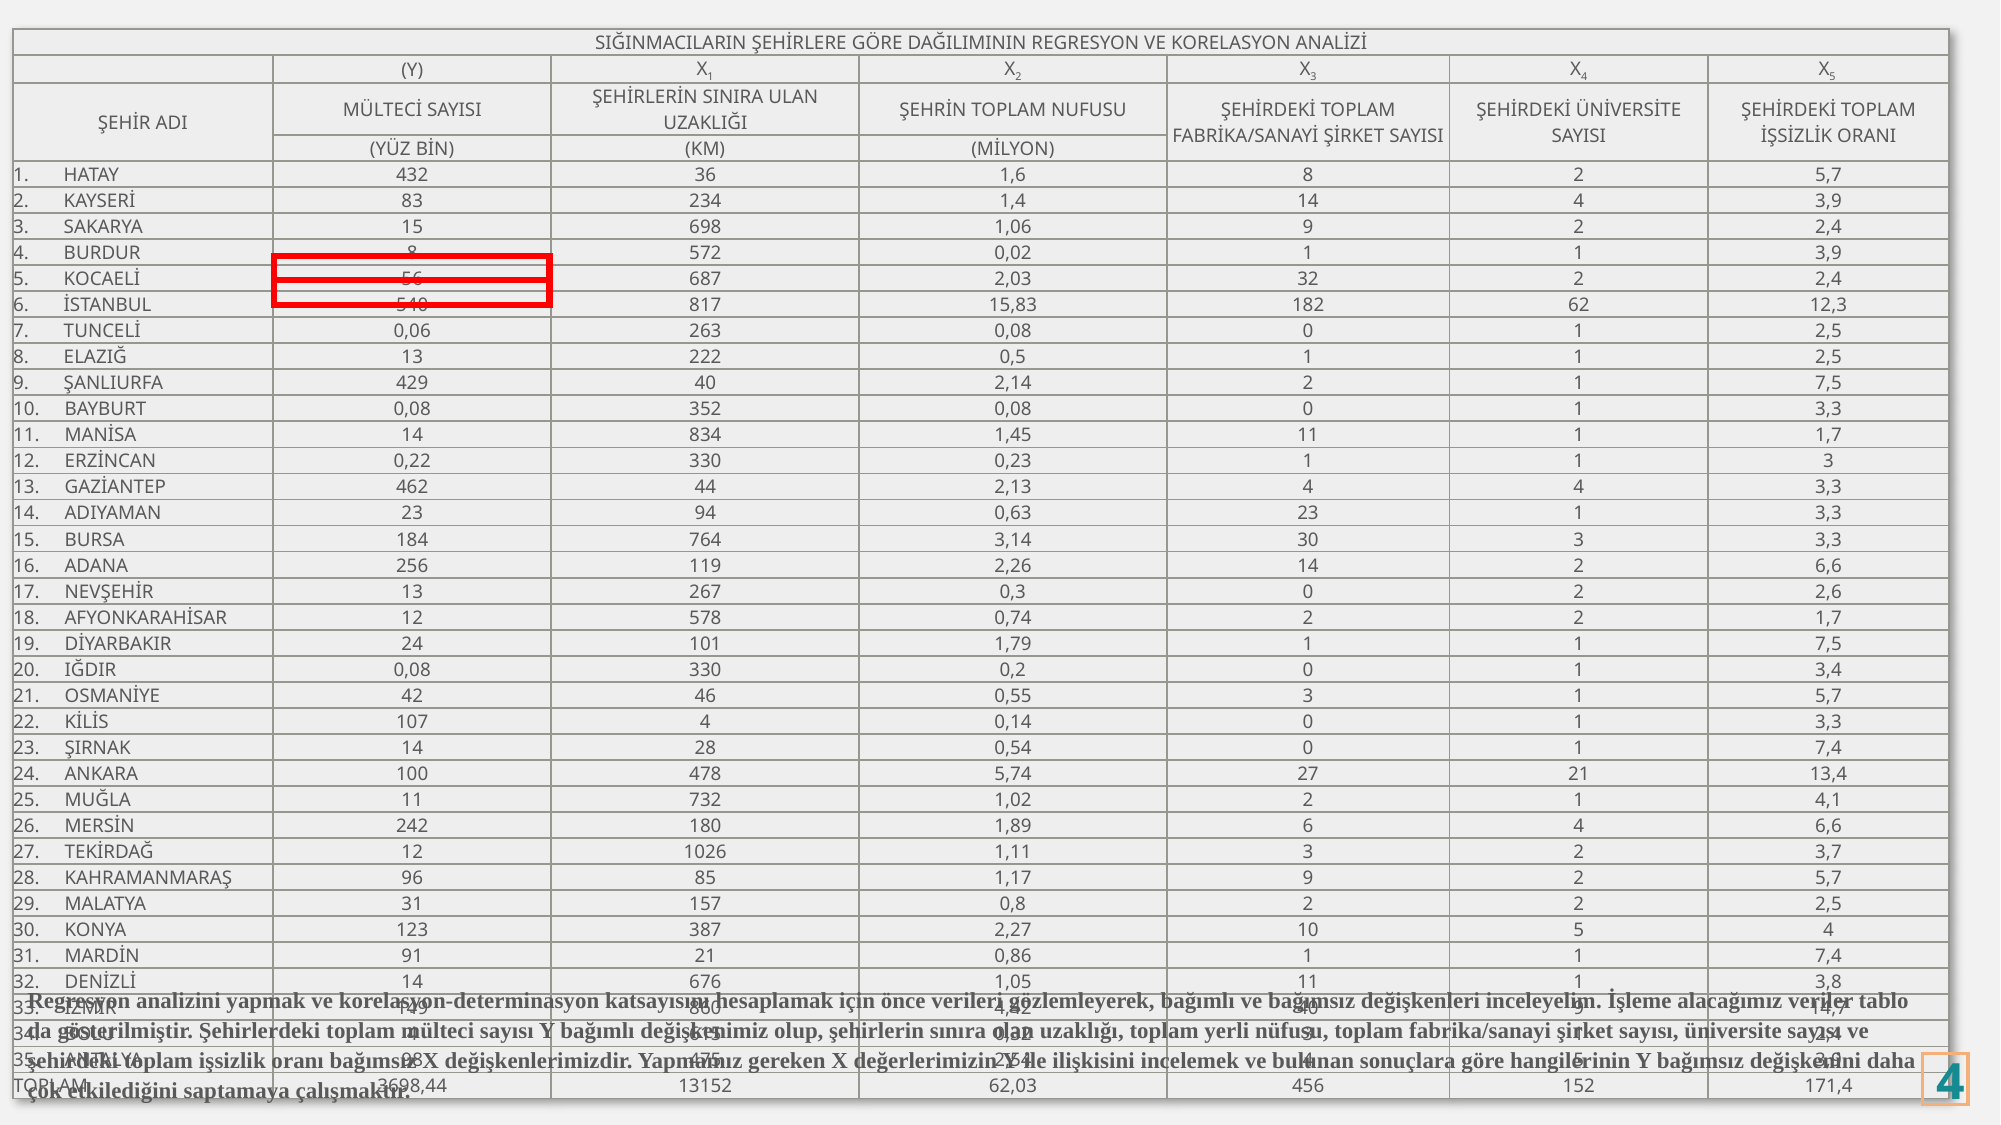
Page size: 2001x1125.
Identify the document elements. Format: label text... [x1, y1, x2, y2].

table_cell 429 [274, 370, 550, 394]
table_cell 31 [274, 891, 550, 915]
table_cell 23 [274, 500, 550, 525]
table_cell X1 [552, 56, 858, 82]
table_cell 46 [552, 683, 858, 707]
table_cell 3,7 [1709, 839, 1948, 863]
table_cell 36 [552, 162, 858, 186]
table_cell 13 [274, 344, 550, 368]
table_cell 3,3 [1709, 396, 1948, 420]
table_cell 0,23 [860, 448, 1166, 473]
table_cell 15. BURSA [14, 526, 272, 551]
table_cell 4 [1709, 917, 1948, 941]
table_cell 5. KOCAELİ [14, 266, 272, 290]
table_cell 9. ŞANLIURFA [14, 370, 272, 394]
table_cell 2,6 [1709, 579, 1948, 603]
table_cell 3,4 [1709, 657, 1948, 681]
table_cell 1 [1450, 318, 1707, 342]
table_cell 4 [1450, 474, 1707, 499]
table_cell 1,7 [1709, 422, 1948, 447]
table_cell 352 [552, 396, 858, 420]
table_cell 732 [552, 787, 858, 811]
table_cell 2 [1450, 162, 1707, 186]
text_box [273, 255, 550, 281]
table_cell 25. MUĞLA [14, 787, 272, 811]
table_cell 100 [274, 761, 550, 785]
table_cell 1,79 [860, 631, 1166, 655]
table_cell 42 [274, 683, 550, 707]
table_cell 14 [1168, 188, 1449, 212]
table_cell 4 [552, 709, 858, 733]
table_cell 12,3 [1709, 292, 1948, 316]
table_cell 83 [274, 188, 550, 212]
table_cell 2. KAYSERİ [14, 188, 272, 212]
table_cell 256 [274, 552, 550, 577]
table_cell 1 [1450, 709, 1707, 733]
table_cell 1,4 [860, 188, 1166, 212]
table_cell 27. TEKİRDAĞ [14, 839, 272, 863]
table_cell 27 [1168, 761, 1449, 785]
table_cell 13,4 [1709, 761, 1948, 785]
table_cell 16. ADANA [14, 552, 272, 577]
table_cell 0,08 [860, 396, 1166, 420]
table_cell 1,7 [1709, 605, 1948, 629]
table_cell 107 [274, 709, 550, 733]
table_cell 1 [1450, 735, 1707, 759]
table_cell 0,55 [860, 683, 1166, 707]
table_cell 0,02 [860, 240, 1166, 264]
table_cell 1,6 [860, 162, 1166, 186]
table_cell 0 [1168, 318, 1449, 342]
table_cell 7. TUNCELİ [14, 318, 272, 342]
table_cell 6,6 [1709, 552, 1948, 577]
table_cell 1. HATAY [14, 162, 272, 186]
table_cell 157 [552, 891, 858, 915]
text_box [273, 281, 550, 306]
table_cell 0,08 [274, 657, 550, 681]
table_cell 94 [552, 500, 858, 525]
table_cell 8 [274, 240, 550, 255]
table_cell 2 [1168, 891, 1449, 915]
table_cell 2 [1450, 552, 1707, 577]
table_cell 11 [1168, 422, 1449, 447]
table_cell ŞEHRİN TOPLAM NUFUSU [860, 84, 1166, 134]
table_cell 3,9 [1709, 240, 1948, 264]
table_cell X2 [860, 56, 1166, 82]
table_cell 21 [1450, 761, 1707, 785]
table_cell 263 [552, 318, 858, 342]
table_cell 1 [1450, 631, 1707, 655]
table_cell ŞEHİRDEKİ ÜNİVERSİTE SAYISI [1450, 84, 1707, 160]
table_cell 540 [274, 306, 550, 316]
table_cell 834 [552, 422, 858, 447]
table_cell 0,3 [860, 579, 1166, 603]
table_cell 30. KONYA [14, 917, 272, 941]
table_cell 817 [552, 292, 858, 316]
table_cell 3 [1450, 526, 1707, 551]
table_cell 3 [1709, 448, 1948, 473]
table_cell 1,06 [860, 214, 1166, 238]
table_cell 3 [1168, 839, 1449, 863]
table_cell 2,26 [860, 552, 1166, 577]
table_cell 9 [1168, 865, 1449, 889]
table_cell 7,4 [1709, 943, 1948, 967]
table_cell 14 [274, 969, 550, 975]
table_cell 3. SAKARYA [14, 214, 272, 238]
table_cell ŞEHİRDEKİ TOPLAM İŞSİZLİK ORANI [1709, 84, 1948, 160]
table_cell 0 [1168, 579, 1449, 603]
table_cell 1,05 [860, 969, 1166, 975]
table_cell 330 [552, 448, 858, 473]
table_cell 1 [1450, 448, 1707, 473]
table_cell 0,86 [860, 943, 1166, 967]
table_cell 0,2 [860, 657, 1166, 681]
table_cell 14 [1168, 552, 1449, 577]
table_cell 12 [274, 605, 550, 629]
table_cell 2 [1450, 214, 1707, 238]
table_cell 32 [1168, 266, 1449, 290]
table_cell 13. GAZİANTEP [14, 474, 272, 499]
table_cell 24. ANKARA [14, 761, 272, 785]
table_cell 10 [1168, 917, 1449, 941]
table_cell 7,5 [1709, 370, 1948, 394]
table_cell 2,27 [860, 917, 1166, 941]
table_cell 28 [552, 735, 858, 759]
table_cell 330 [552, 657, 858, 681]
table_cell 2 [1168, 605, 1449, 629]
table_cell MÜLTECİ SAYISI [274, 84, 550, 134]
table_cell 2,13 [860, 474, 1166, 499]
table_cell 31. MARDİN [14, 943, 272, 967]
table_cell 30 [1168, 526, 1449, 551]
table_cell 1 [1450, 500, 1707, 525]
table_cell 4 [1450, 188, 1707, 212]
table_cell 182 [1168, 292, 1449, 316]
table_cell 764 [552, 526, 858, 551]
table_cell 10. BAYBURT [14, 396, 272, 420]
table_cell 14. ADIYAMAN [14, 500, 272, 525]
table_cell 5,7 [1709, 683, 1948, 707]
table_cell 698 [552, 214, 858, 238]
text_box Regresyon analizini yapmak ve korelasyon-determinasyon katsayısını hesaplamak için önce verileri gözlemleyerek, bağımlı ve bağımsız değişkenleri inceleyelim. İşleme alacağımız veriler tablo da gösterilmiştir. Şehirlerdeki toplam mülteci sayısı Y bağımlı değişkenimiz olup, şehirlerin sınıra olan uzaklığı, toplam yerli nüfusu, toplam fabrika/sanayi şirket sayısı, üniversite sayısı ve şehirdeki toplam işsizlik oranı bağımsız X değişkenlerimizdir. Yapmamız gereken X değerlerimizin Y ile ilişkisini incelemek ve bulunan sonuçlara göre hangilerinin Y bağımsız değişkenini daha çok etkilediğini saptamaya çalışmaktır. [12, 975, 1949, 1114]
table_cell 1,11 [860, 839, 1166, 863]
table_cell 2,5 [1709, 891, 1948, 915]
table_cell 0,14 [860, 709, 1166, 733]
table_cell ŞEHİRDEKİ TOPLAM FABRİKA/SANAYİ ŞİRKET SAYISI [1168, 84, 1449, 160]
table_cell 23 [1168, 500, 1449, 525]
table_cell 3,8 [1709, 969, 1948, 975]
table_cell 0,22 [274, 448, 550, 473]
table_cell 0,08 [274, 396, 550, 420]
table_cell 29. MALATYA [14, 891, 272, 915]
table_cell 3 [1168, 683, 1449, 707]
table_cell 2 [1450, 605, 1707, 629]
table_cell 687 [552, 266, 858, 290]
table_cell 0 [1168, 396, 1449, 420]
table_cell 5,7 [1709, 162, 1948, 186]
table_cell 11. MANİSA [14, 422, 272, 447]
table_cell 22. KİLİS [14, 709, 272, 733]
table_cell 1 [1450, 240, 1707, 264]
table_cell 11 [1168, 969, 1449, 975]
table_cell 85 [552, 865, 858, 889]
table_cell 3,3 [1709, 709, 1948, 733]
table_cell 0 [1168, 657, 1449, 681]
table_cell 62 [1450, 292, 1707, 316]
table_cell 0 [1168, 735, 1449, 759]
table_cell 3,3 [1709, 526, 1948, 551]
table_cell 24 [274, 631, 550, 655]
table_cell 9 [1168, 214, 1449, 238]
table_cell 5,7 [1709, 865, 1948, 889]
table_cell 432 [274, 162, 550, 186]
table_cell (Y) [274, 56, 550, 82]
table_cell 2 [1168, 787, 1449, 811]
table_cell 1,02 [860, 787, 1166, 811]
table_cell 3,14 [860, 526, 1166, 551]
table_cell 21. OSMANİYE [14, 683, 272, 707]
table_cell 0,08 [860, 318, 1166, 342]
table_cell 123 [274, 917, 550, 941]
table_cell ŞEHİRLERİN SINIRA ULAN UZAKLIĞI [552, 84, 858, 134]
table_cell 21 [552, 943, 858, 967]
table_cell [14, 56, 272, 82]
table_cell 478 [552, 761, 858, 785]
table_cell 6 [1168, 813, 1449, 837]
table_cell 4,1 [1709, 787, 1948, 811]
table_cell 1,89 [860, 813, 1166, 837]
table_cell 40 [552, 370, 858, 394]
table_cell 6,6 [1709, 813, 1948, 837]
table_cell 1 [1450, 657, 1707, 681]
table_cell 1 [1450, 943, 1707, 967]
table_cell 1 [1168, 943, 1449, 967]
table_cell 0,5 [860, 344, 1166, 368]
table_cell 462 [274, 474, 550, 499]
table_cell 676 [552, 969, 858, 975]
table_cell 15 [274, 214, 550, 238]
table_cell 1 [1168, 631, 1449, 655]
table_cell X3 [1168, 56, 1449, 82]
table_cell 572 [552, 240, 858, 264]
table_cell 1 [1450, 344, 1707, 368]
table_cell 1 [1450, 370, 1707, 394]
table_cell 1 [1450, 787, 1707, 811]
table_cell 0,8 [860, 891, 1166, 915]
table_cell 23. ŞIRNAK [14, 735, 272, 759]
table_cell 1 [1450, 969, 1707, 975]
table_cell 1,17 [860, 865, 1166, 889]
table_cell 11 [274, 787, 550, 811]
table_cell 15,83 [860, 292, 1166, 316]
table_cell 5,74 [860, 761, 1166, 785]
table_header SIĞINMACILARIN ŞEHİRLERE GÖRE DAĞILIMININ REGRESYON VE KORELASYON ANALİZİ [14, 30, 1948, 54]
table_cell 0,74 [860, 605, 1166, 629]
table_cell 1 [1450, 422, 1707, 447]
table_cell 0,63 [860, 500, 1166, 525]
table_cell 17. NEVŞEHİR [14, 579, 272, 603]
table_cell 3,9 [1709, 188, 1948, 212]
table_cell 1 [1168, 344, 1449, 368]
table_cell 0 [1168, 709, 1449, 733]
table_cell 91 [274, 943, 550, 967]
table_cell 578 [552, 605, 858, 629]
table_cell (YÜZ BİN) [274, 136, 550, 160]
table_cell X5 [1709, 56, 1948, 82]
table_cell 6. İSTANBUL [14, 292, 272, 316]
table_cell 234 [552, 188, 858, 212]
table_cell ŞEHİR ADI [14, 84, 272, 160]
table_cell 32. DENİZLİ [14, 969, 272, 975]
table_cell 2 [1450, 266, 1707, 290]
table_cell 2,4 [1709, 266, 1948, 290]
table_cell 2 [1450, 839, 1707, 863]
table_cell 5 [1450, 917, 1707, 941]
table_cell 4. BURDUR [14, 240, 272, 264]
table_cell 1 [1450, 683, 1707, 707]
table_cell 2,4 [1709, 214, 1948, 238]
table_cell 119 [552, 552, 858, 577]
table_cell 3,3 [1709, 474, 1948, 499]
table_cell 2 [1450, 579, 1707, 603]
table_cell 1 [1168, 240, 1449, 264]
table_cell 8. ELAZIĞ [14, 344, 272, 368]
table_cell 222 [552, 344, 858, 368]
table_cell 101 [552, 631, 858, 655]
table_cell 18. AFYONKARAHİSAR [14, 605, 272, 629]
table_cell 28. KAHRAMANMARAŞ [14, 865, 272, 889]
table_cell 2 [1450, 865, 1707, 889]
table_cell 0,54 [860, 735, 1166, 759]
table_cell 267 [552, 579, 858, 603]
table_cell 8 [1168, 162, 1449, 186]
table_cell 2 [1450, 891, 1707, 915]
table_cell 387 [552, 917, 858, 941]
table_cell 12 [274, 839, 550, 863]
table_cell 96 [274, 865, 550, 889]
table_cell X4 [1450, 56, 1707, 82]
table_cell 1 [1450, 396, 1707, 420]
table_cell 14 [274, 422, 550, 447]
table_cell 12. ERZİNCAN [14, 448, 272, 473]
table_cell 3,3 [1709, 500, 1948, 525]
table_cell 7,5 [1709, 631, 1948, 655]
table_cell 1 [1168, 448, 1449, 473]
table_cell 4 [1168, 474, 1449, 499]
table_cell (KM) [552, 136, 858, 160]
table_cell 184 [274, 526, 550, 551]
text_box 4 [1921, 1053, 1969, 1105]
table_cell 14 [274, 735, 550, 759]
table_cell 7,4 [1709, 735, 1948, 759]
table_cell 2,03 [860, 266, 1166, 290]
table_cell 180 [552, 813, 858, 837]
table_cell 20. IĞDIR [14, 657, 272, 681]
table_cell 19. DİYARBAKIR [14, 631, 272, 655]
table_cell (MİLYON) [860, 136, 1166, 160]
table_cell 2,14 [860, 370, 1166, 394]
table_cell 242 [274, 813, 550, 837]
table_cell 13 [274, 579, 550, 603]
table_cell 44 [552, 474, 858, 499]
table_cell 26. MERSİN [14, 813, 272, 837]
table_cell 4 [1450, 813, 1707, 837]
table_cell 2,5 [1709, 344, 1948, 368]
table_cell 1,45 [860, 422, 1166, 447]
table_cell 2,5 [1709, 318, 1948, 342]
table_cell 2 [1168, 370, 1449, 394]
table_cell 0,06 [274, 318, 550, 342]
table_cell 1026 [552, 839, 858, 863]
